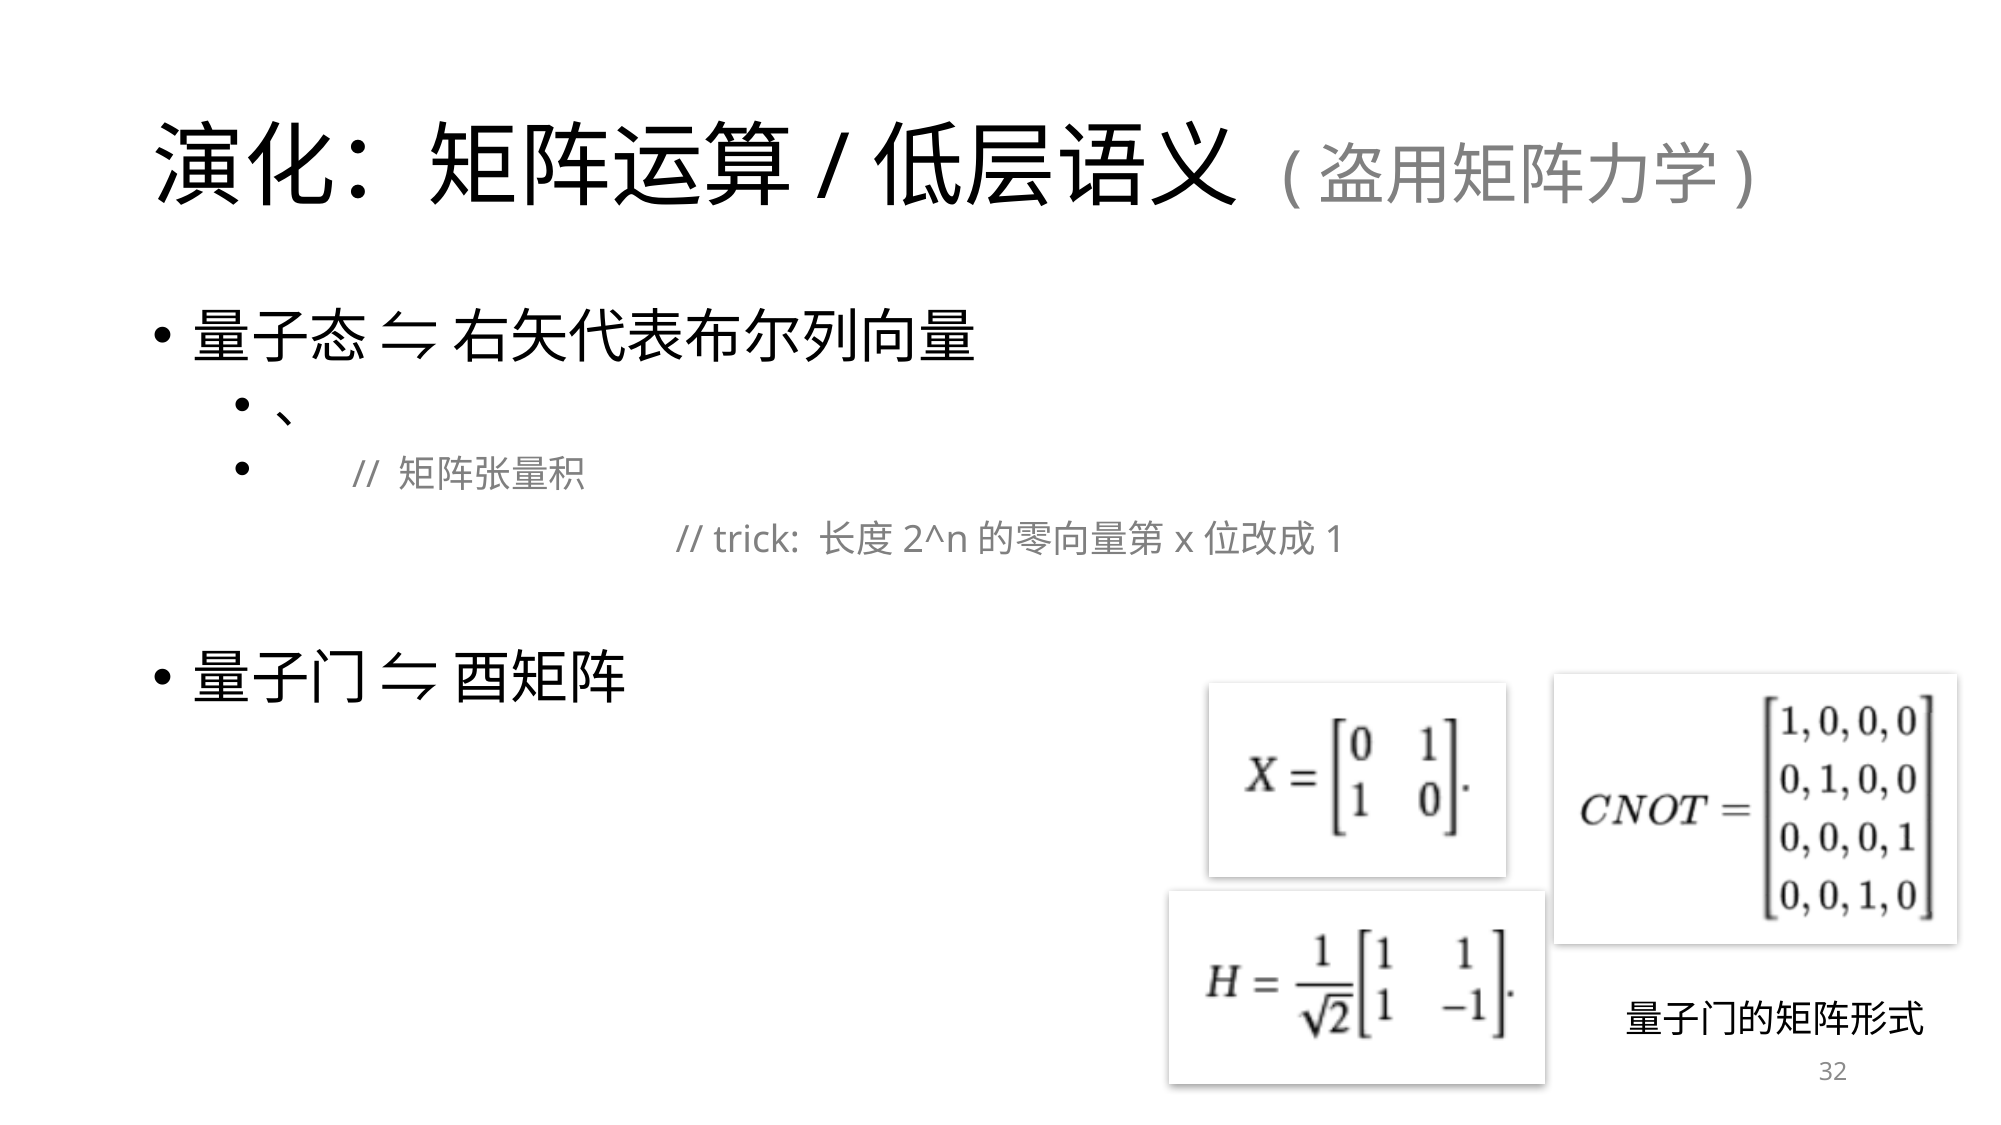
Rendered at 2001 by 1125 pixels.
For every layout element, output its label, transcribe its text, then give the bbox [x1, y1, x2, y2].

picture [1223, 697, 1492, 863]
text_box 量子门的矩阵形式 [1610, 987, 1941, 1048]
slide_number 32 [1412, 1042, 1863, 1103]
picture [1183, 905, 1531, 1070]
picture [1568, 688, 1943, 930]
title 演化：矩阵运算/低层语义 (盗用矩阵力学) [137, 59, 1863, 278]
